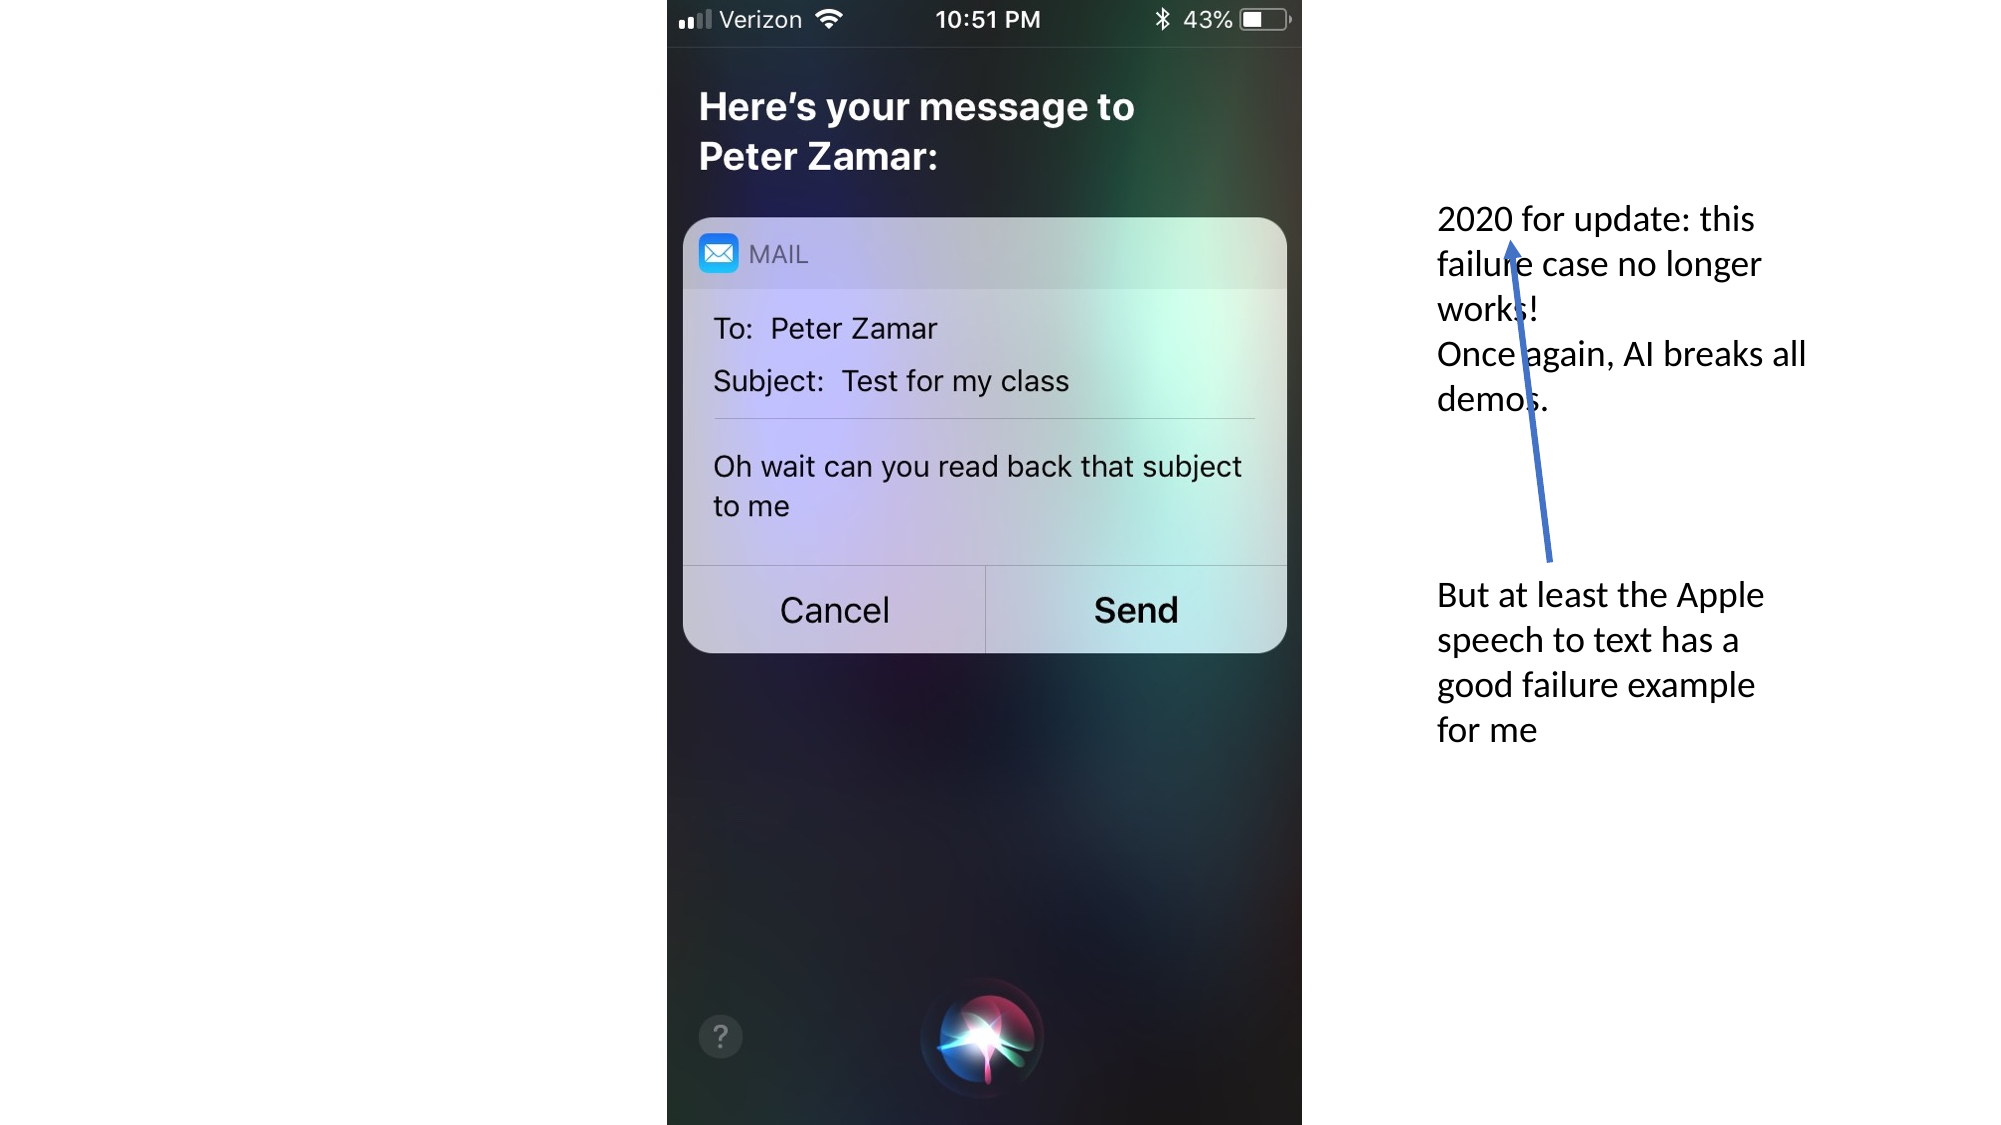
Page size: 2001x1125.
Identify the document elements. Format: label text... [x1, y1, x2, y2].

text_box 2020 for update: this failure case no longer works! Once again, AI breaks all demos. [1422, 186, 1863, 426]
picture [667, 0, 1302, 1125]
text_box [1510, 239, 1550, 563]
text_box But at least the Apple speech to text has a good failure example for me [1422, 562, 1812, 758]
